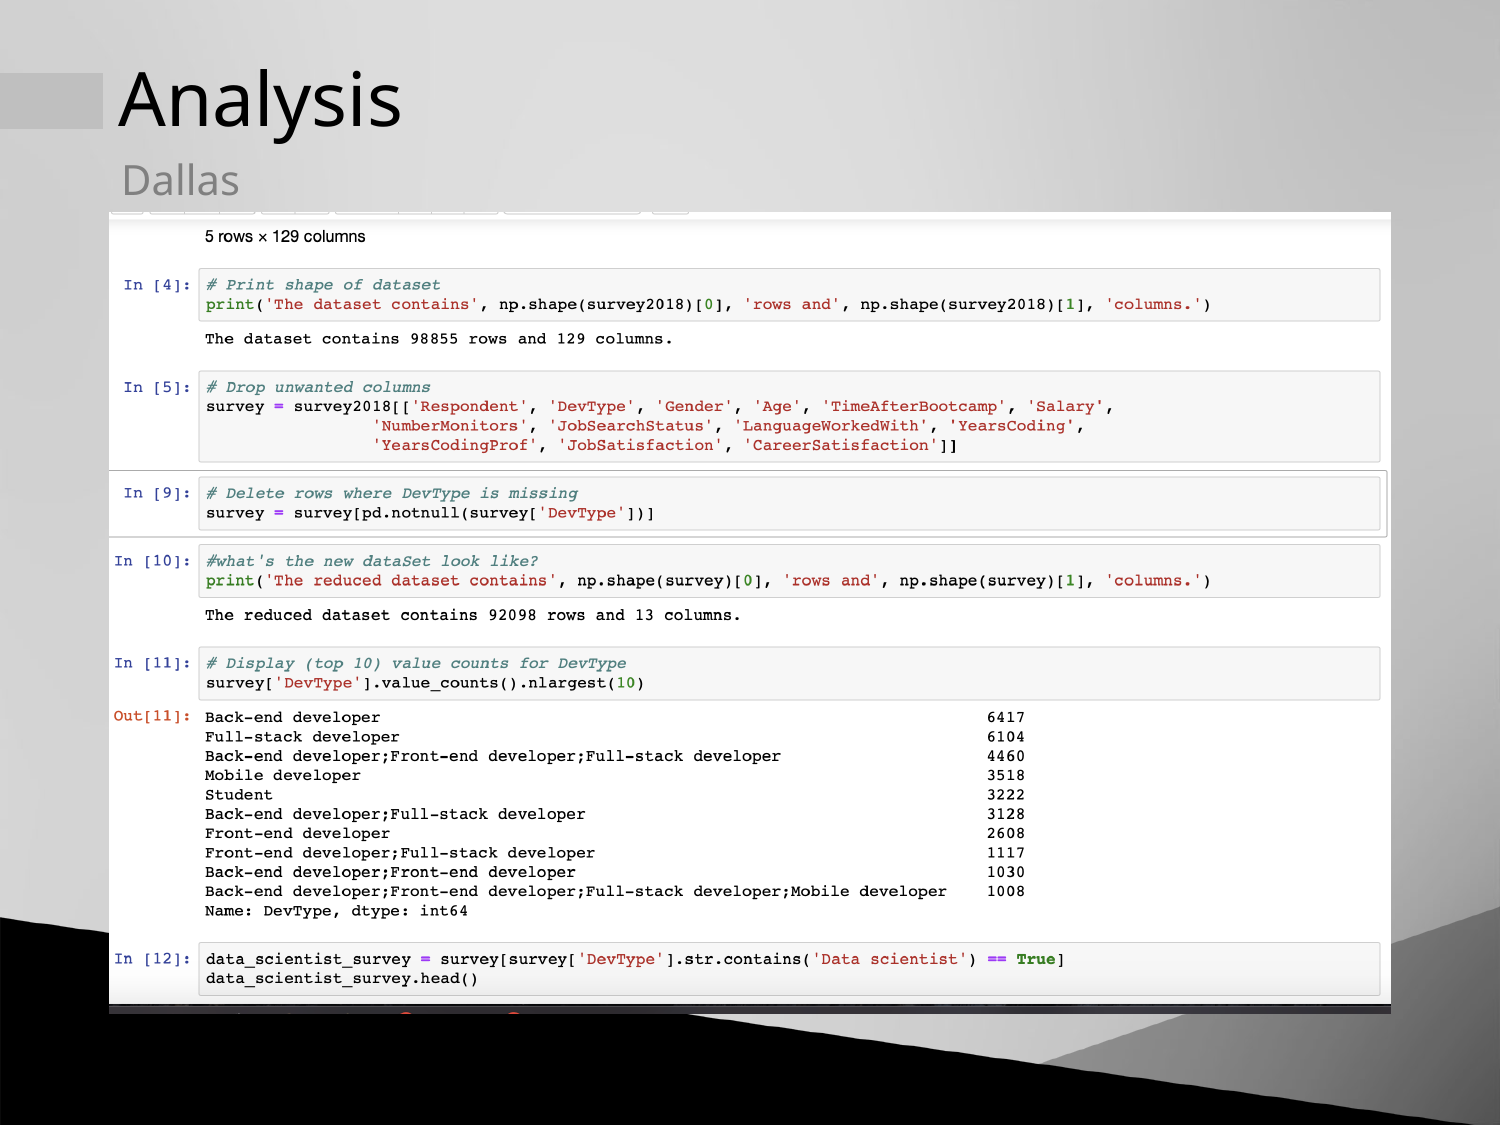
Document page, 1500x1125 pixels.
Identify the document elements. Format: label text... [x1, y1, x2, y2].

text_box Dallas [106, 146, 369, 212]
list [109, 212, 1391, 1014]
title Analysis [103, 38, 1397, 166]
picture [0, 0, 1500, 1125]
